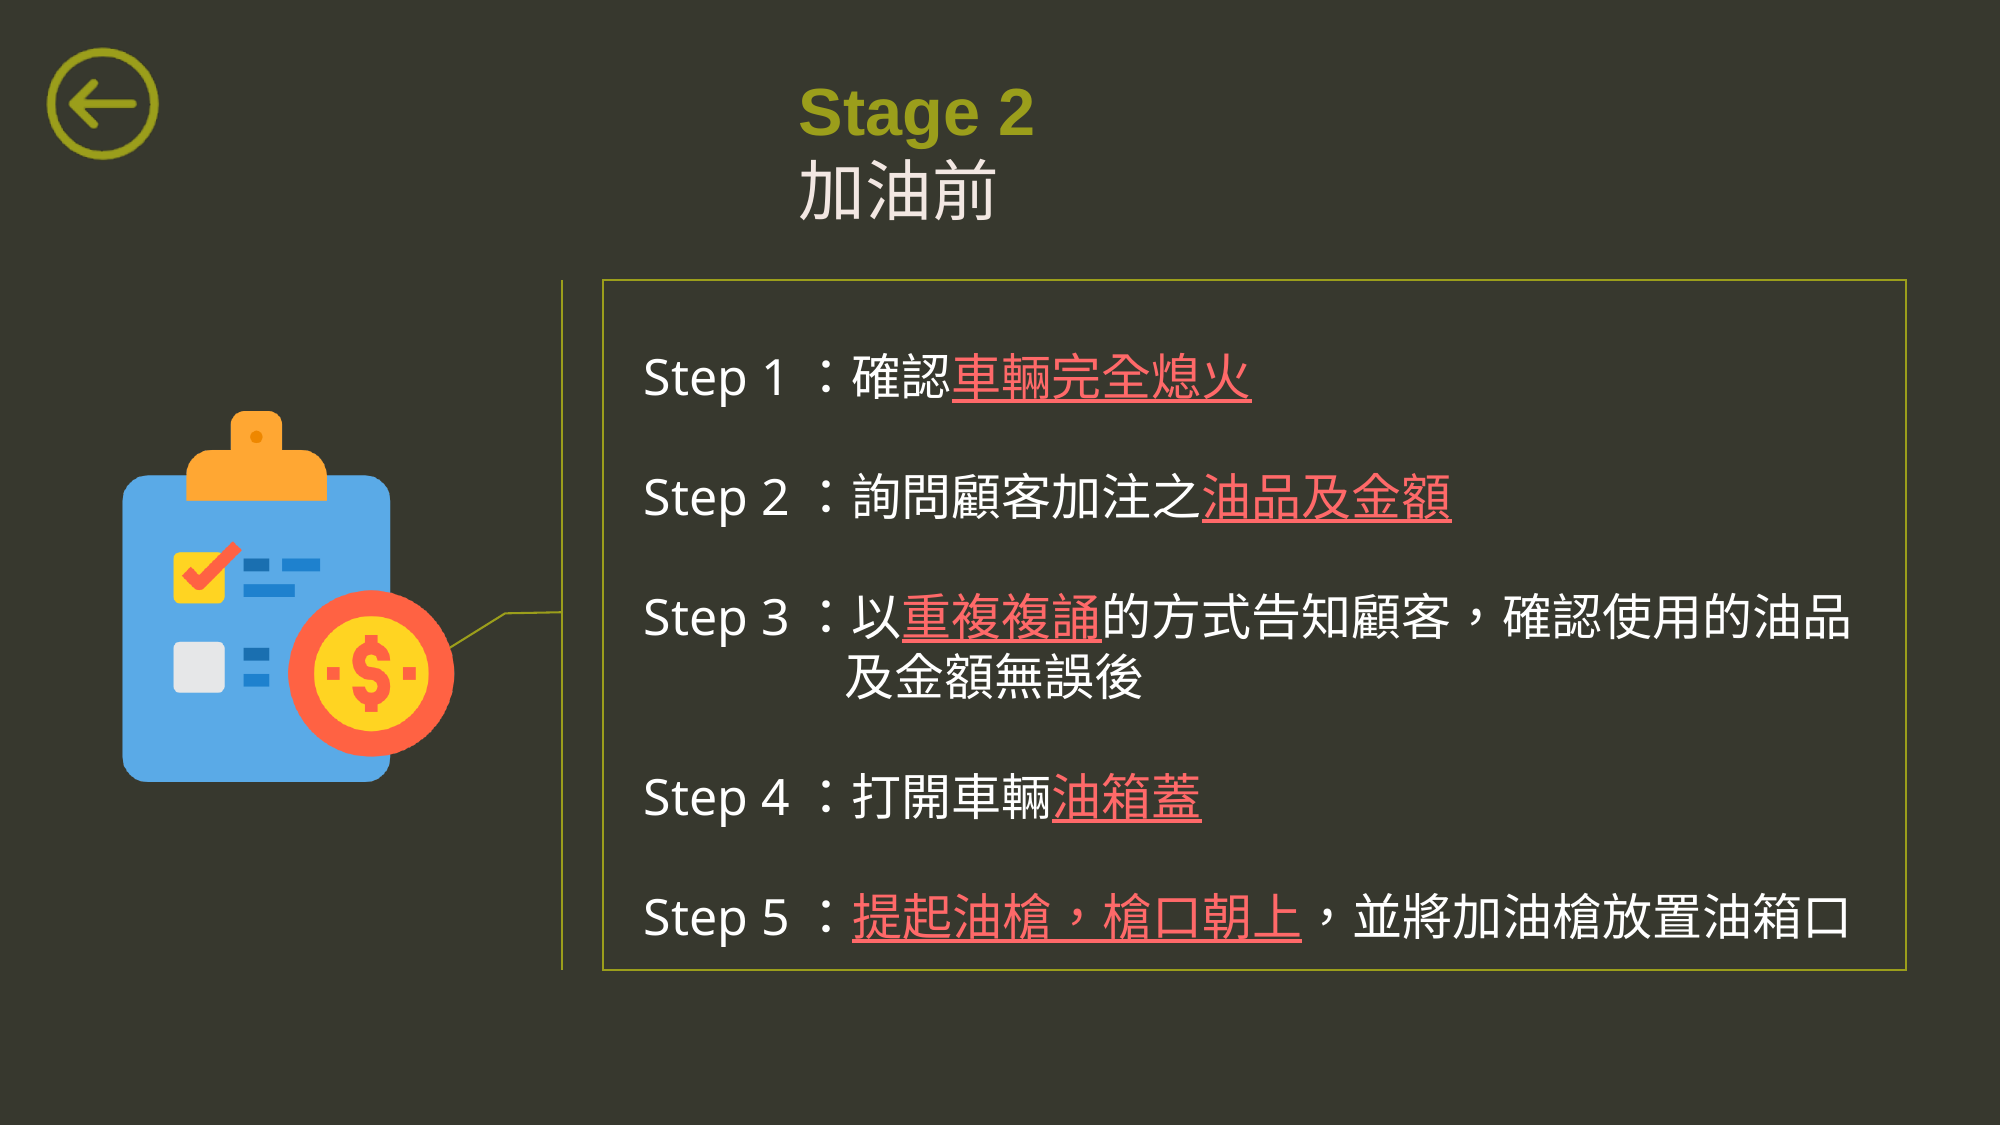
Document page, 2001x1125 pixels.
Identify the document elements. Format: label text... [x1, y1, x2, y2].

text_box [473, 279, 563, 970]
text_box [602, 279, 1907, 971]
picture [103, 411, 473, 782]
picture [32, 33, 174, 175]
text_box Stage 2 加油前 [783, 60, 1282, 236]
